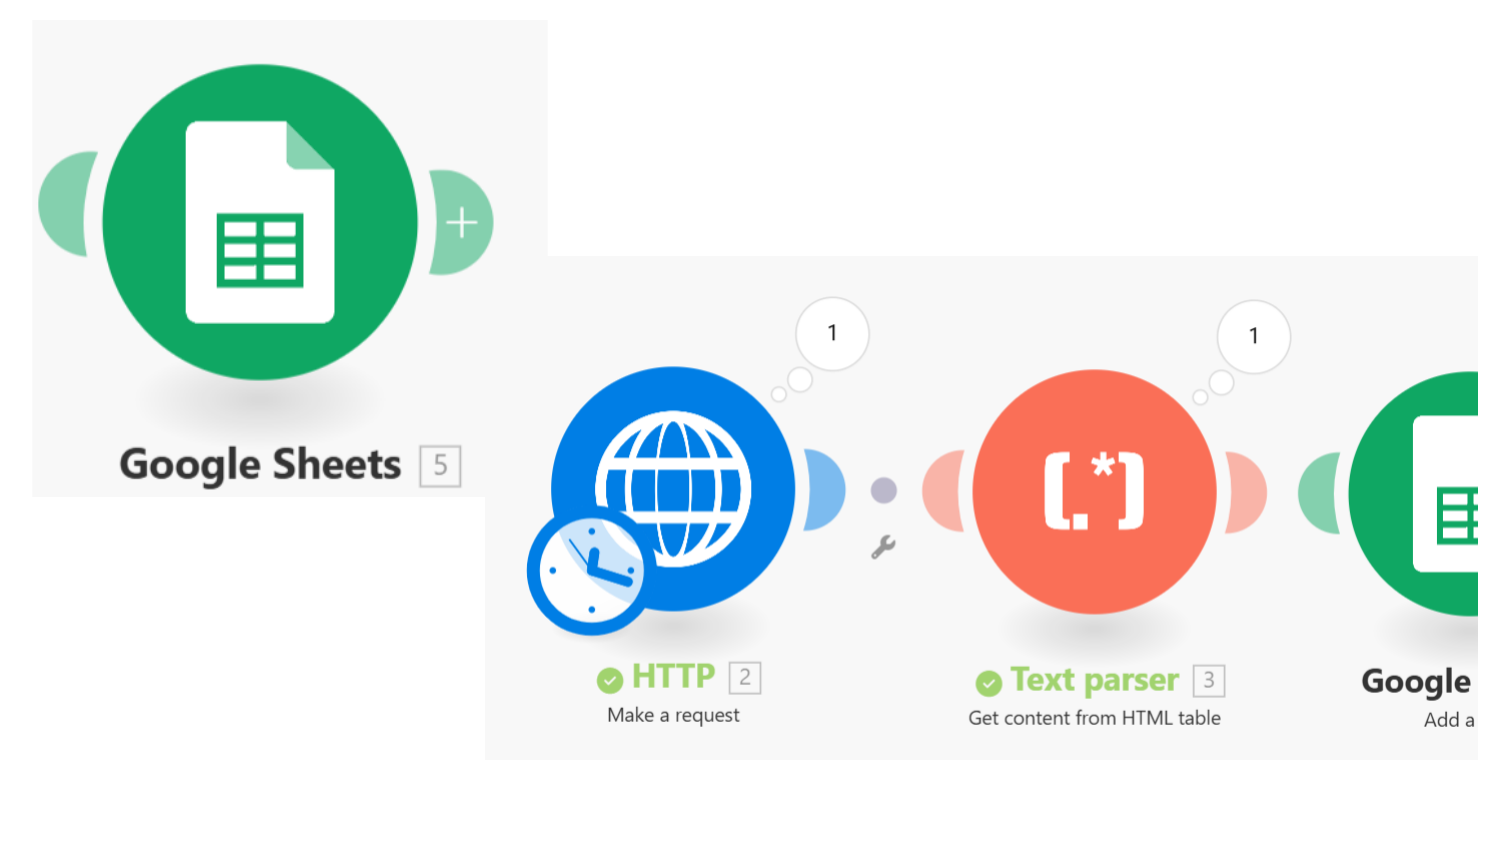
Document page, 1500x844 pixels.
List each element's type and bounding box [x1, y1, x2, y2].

picture [31, 20, 1479, 760]
